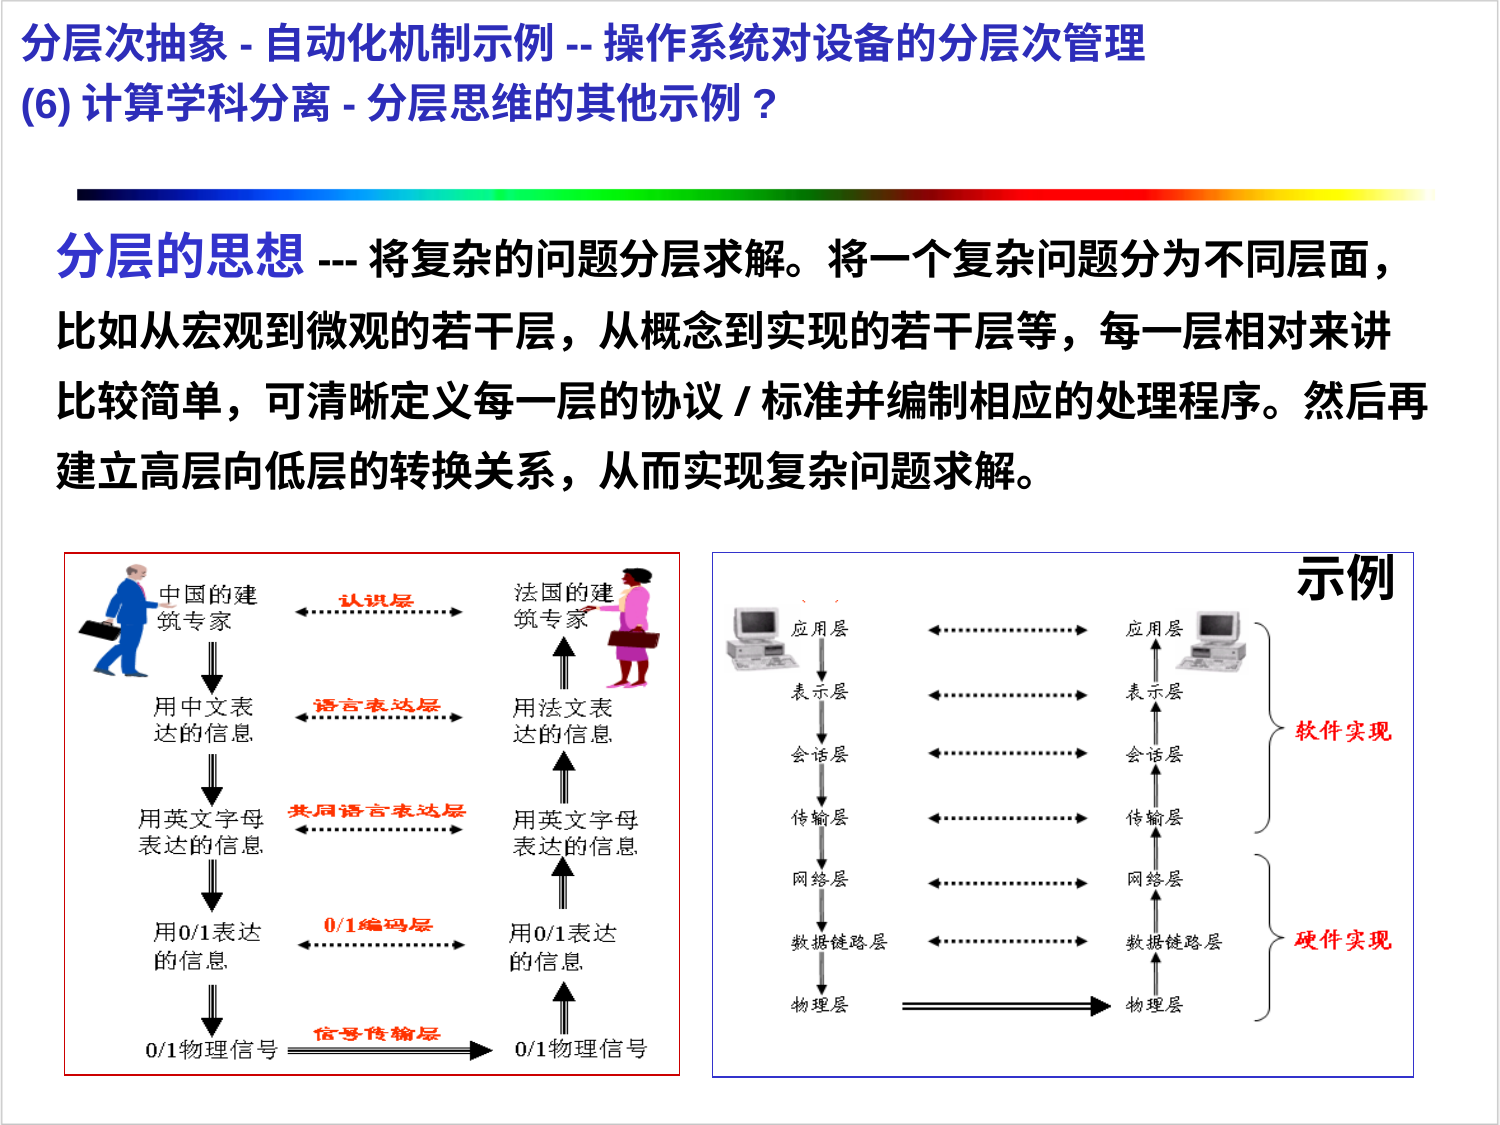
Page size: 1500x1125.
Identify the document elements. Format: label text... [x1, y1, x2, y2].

text_box 分层的思想---将复杂的问题分层求解。将一个复杂问题分为不同层面，比如从宏观到微观的若干层，从概念到实现的若干层等，每一层相对来讲比较简单，可清晰定义每一层的协议/标准并编制相应的处理程序。然后再建立高层向低层的转换关系，从而实现复杂问题求解。 [41, 192, 1448, 502]
picture [0, 0, 1500, 1125]
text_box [713, 539, 1414, 1077]
text_box 分层次抽象-自动化机制示例--操作系统对设备的分层次管理 (6)计算学科分离-分层思维的其他示例? [5, 0, 1161, 135]
